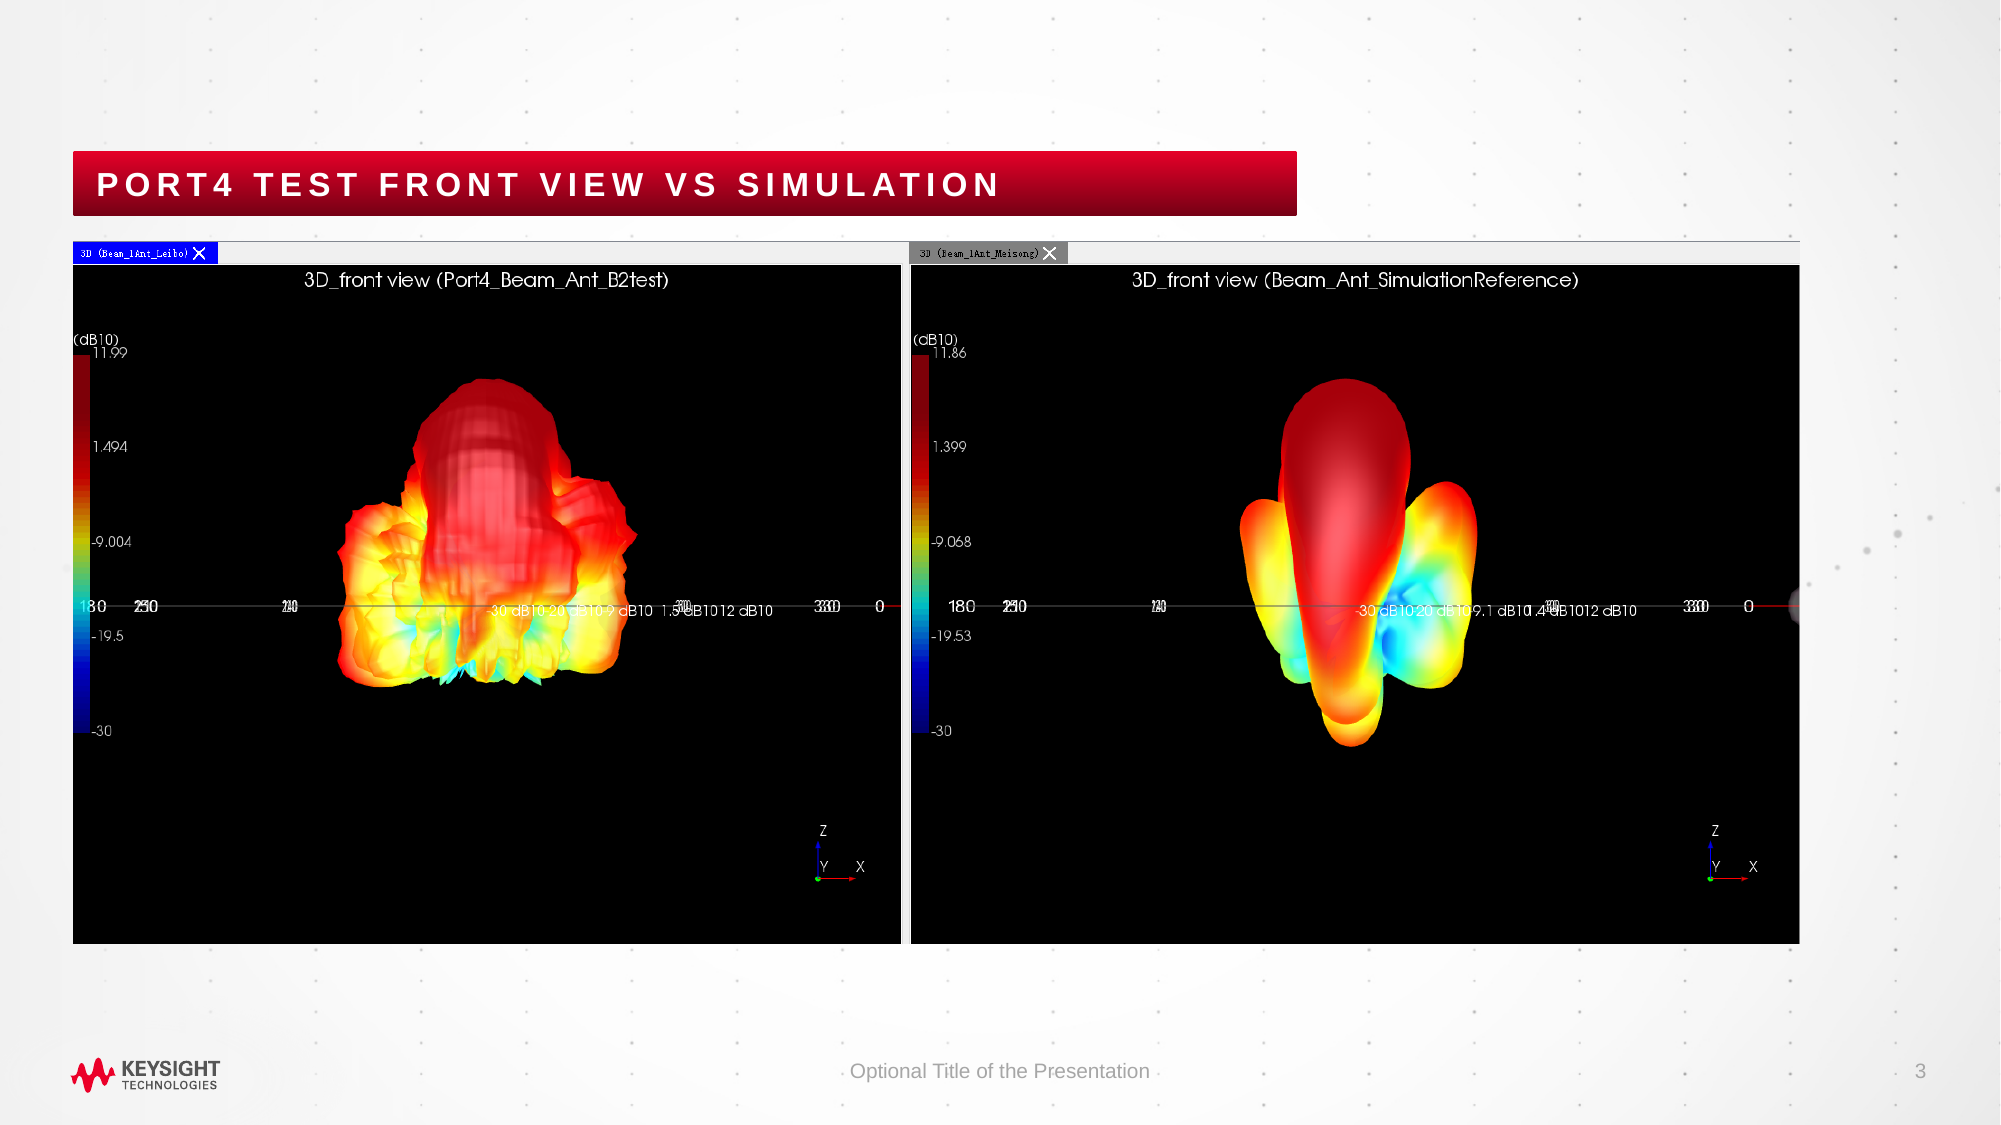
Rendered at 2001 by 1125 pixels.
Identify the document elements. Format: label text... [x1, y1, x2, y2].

picture [73, 0, 2001, 1125]
footer Optional Title of the Presentation [662, 1057, 1338, 1083]
list Port4 test front view VS simulation [73, 151, 1297, 216]
